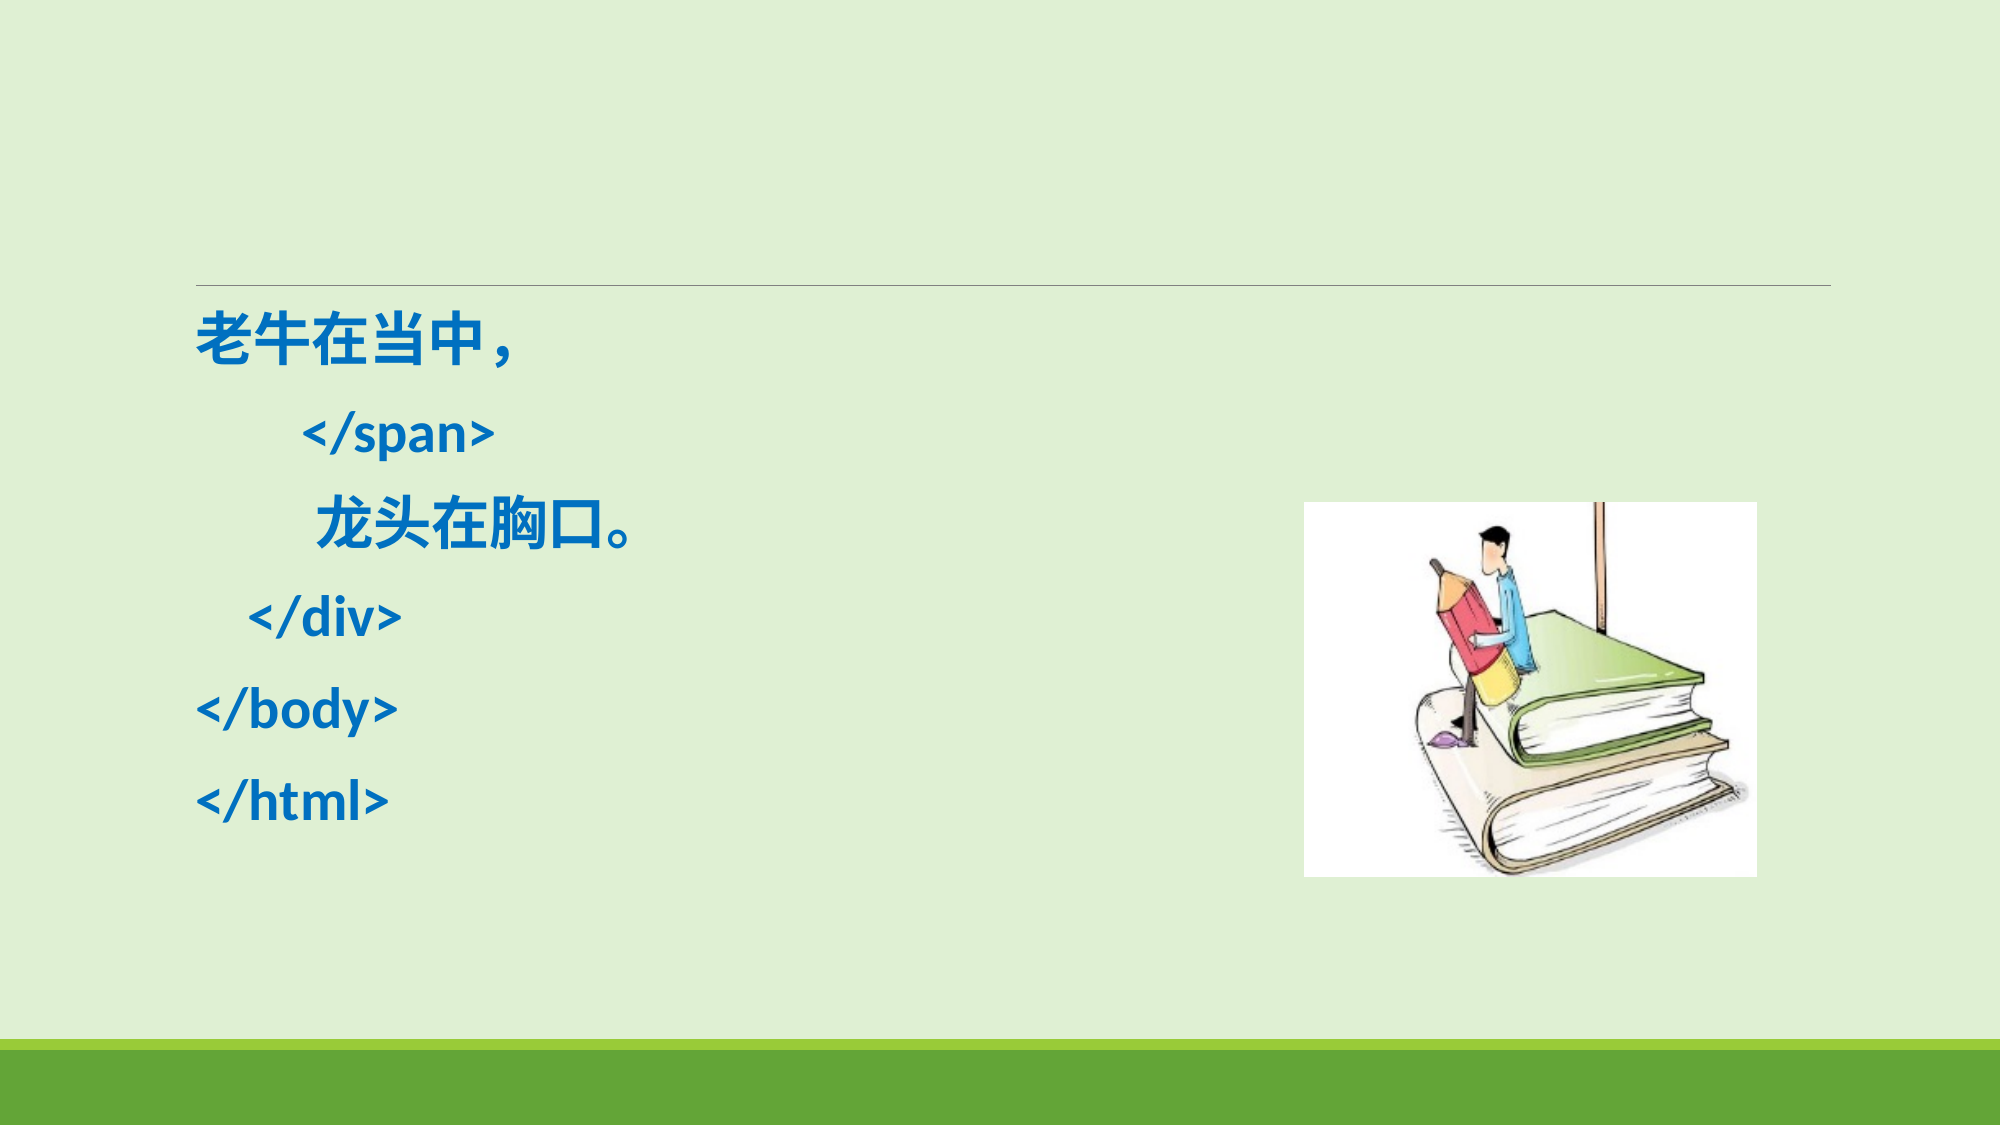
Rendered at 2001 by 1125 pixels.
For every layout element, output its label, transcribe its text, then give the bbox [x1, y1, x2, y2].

list 老牛在当中， </span> 龙头在胸口。 </div> </body> </html> [180, 302, 1830, 963]
picture [1303, 502, 1758, 877]
